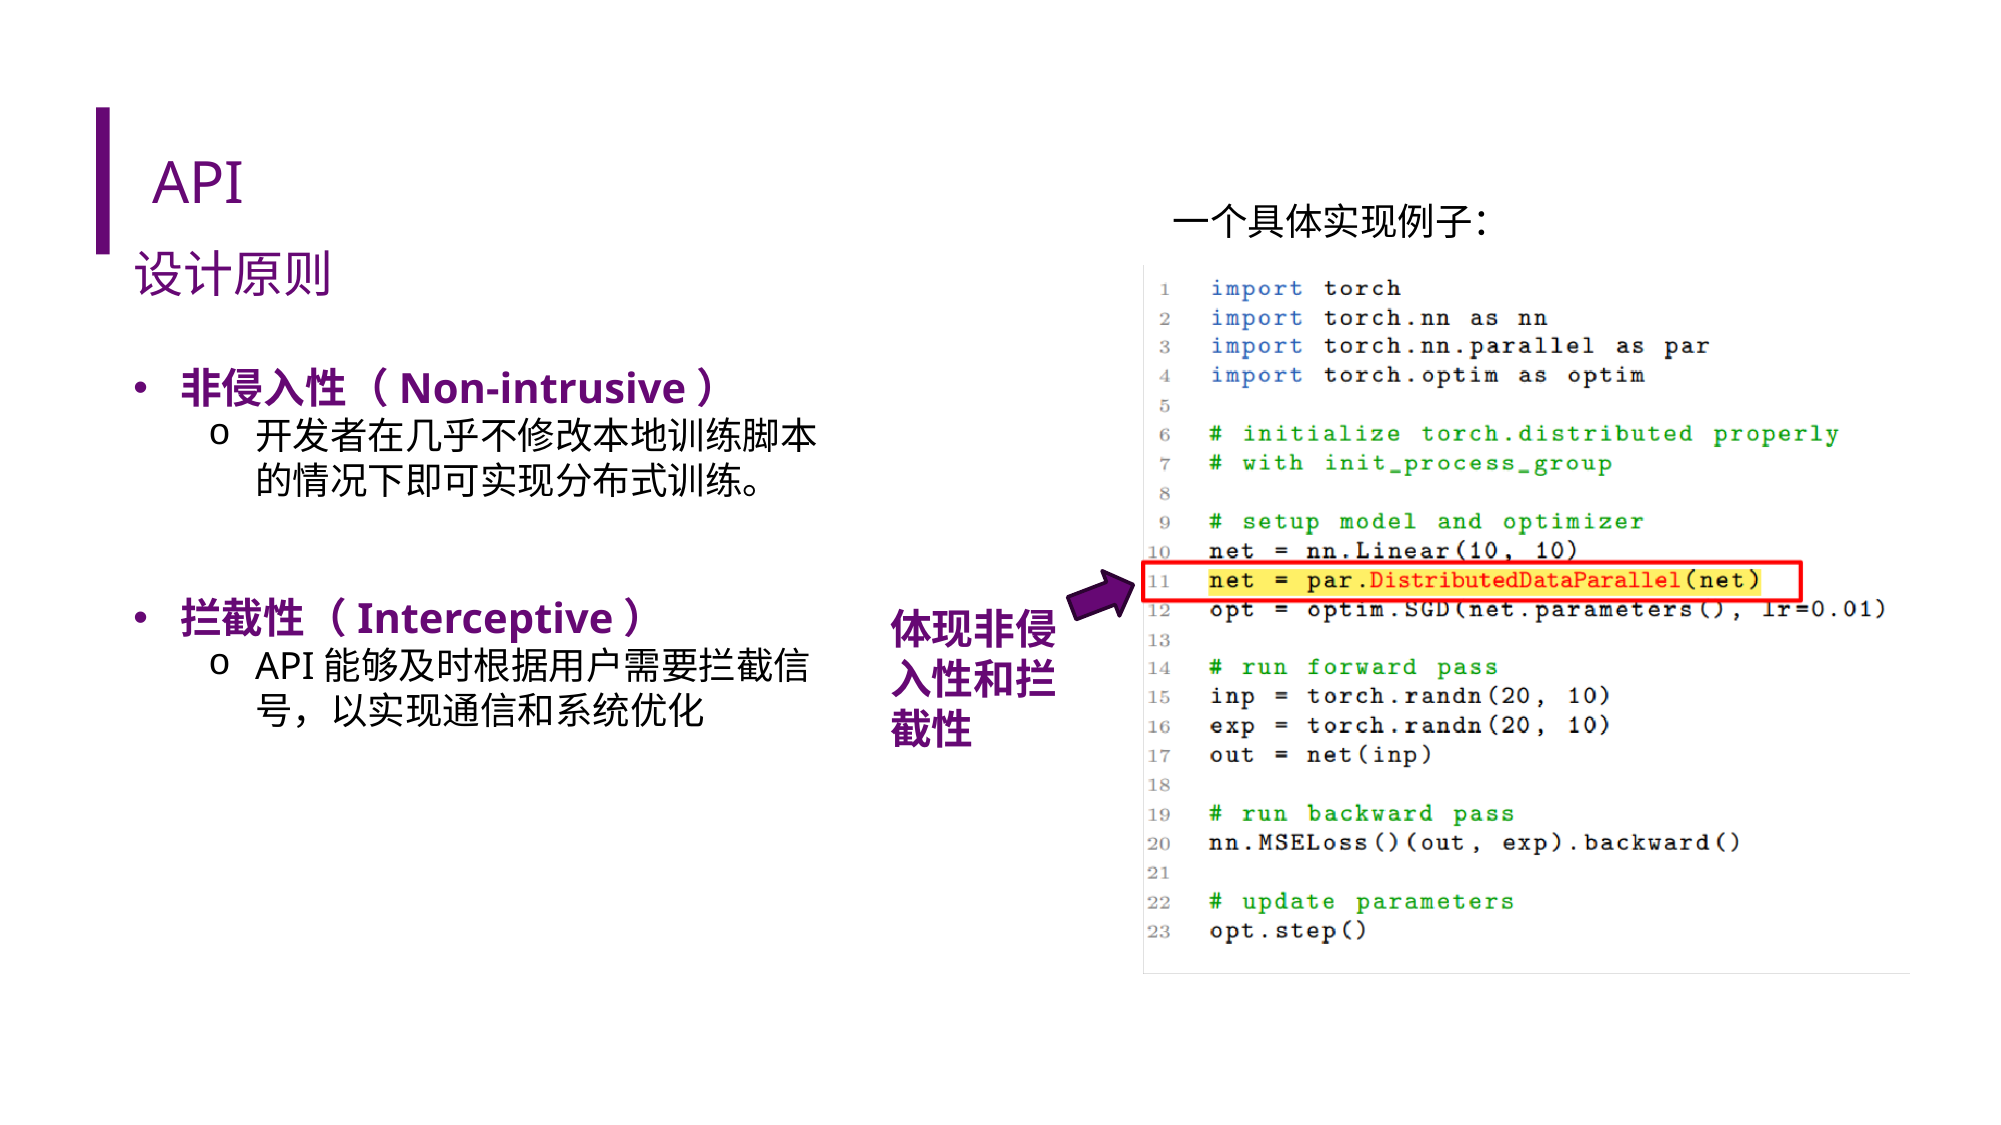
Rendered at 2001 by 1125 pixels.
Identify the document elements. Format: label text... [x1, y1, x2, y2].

text_box 一个具体实现例子： [1157, 190, 1678, 251]
title API [137, 97, 1863, 264]
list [1140, 264, 1911, 976]
text_box [1065, 569, 1134, 622]
text_box 设计原则 非侵入性（Non-intrusive） 开发者在几乎不修改本地训练脚本的情况下即可实现分布式训练。 拦截性（Interceptive） API能够及时根据用户需要拦截信号，以实现通信和系统优化 [118, 234, 836, 740]
text_box 体现非侵入性和拦截性 [874, 595, 1092, 761]
